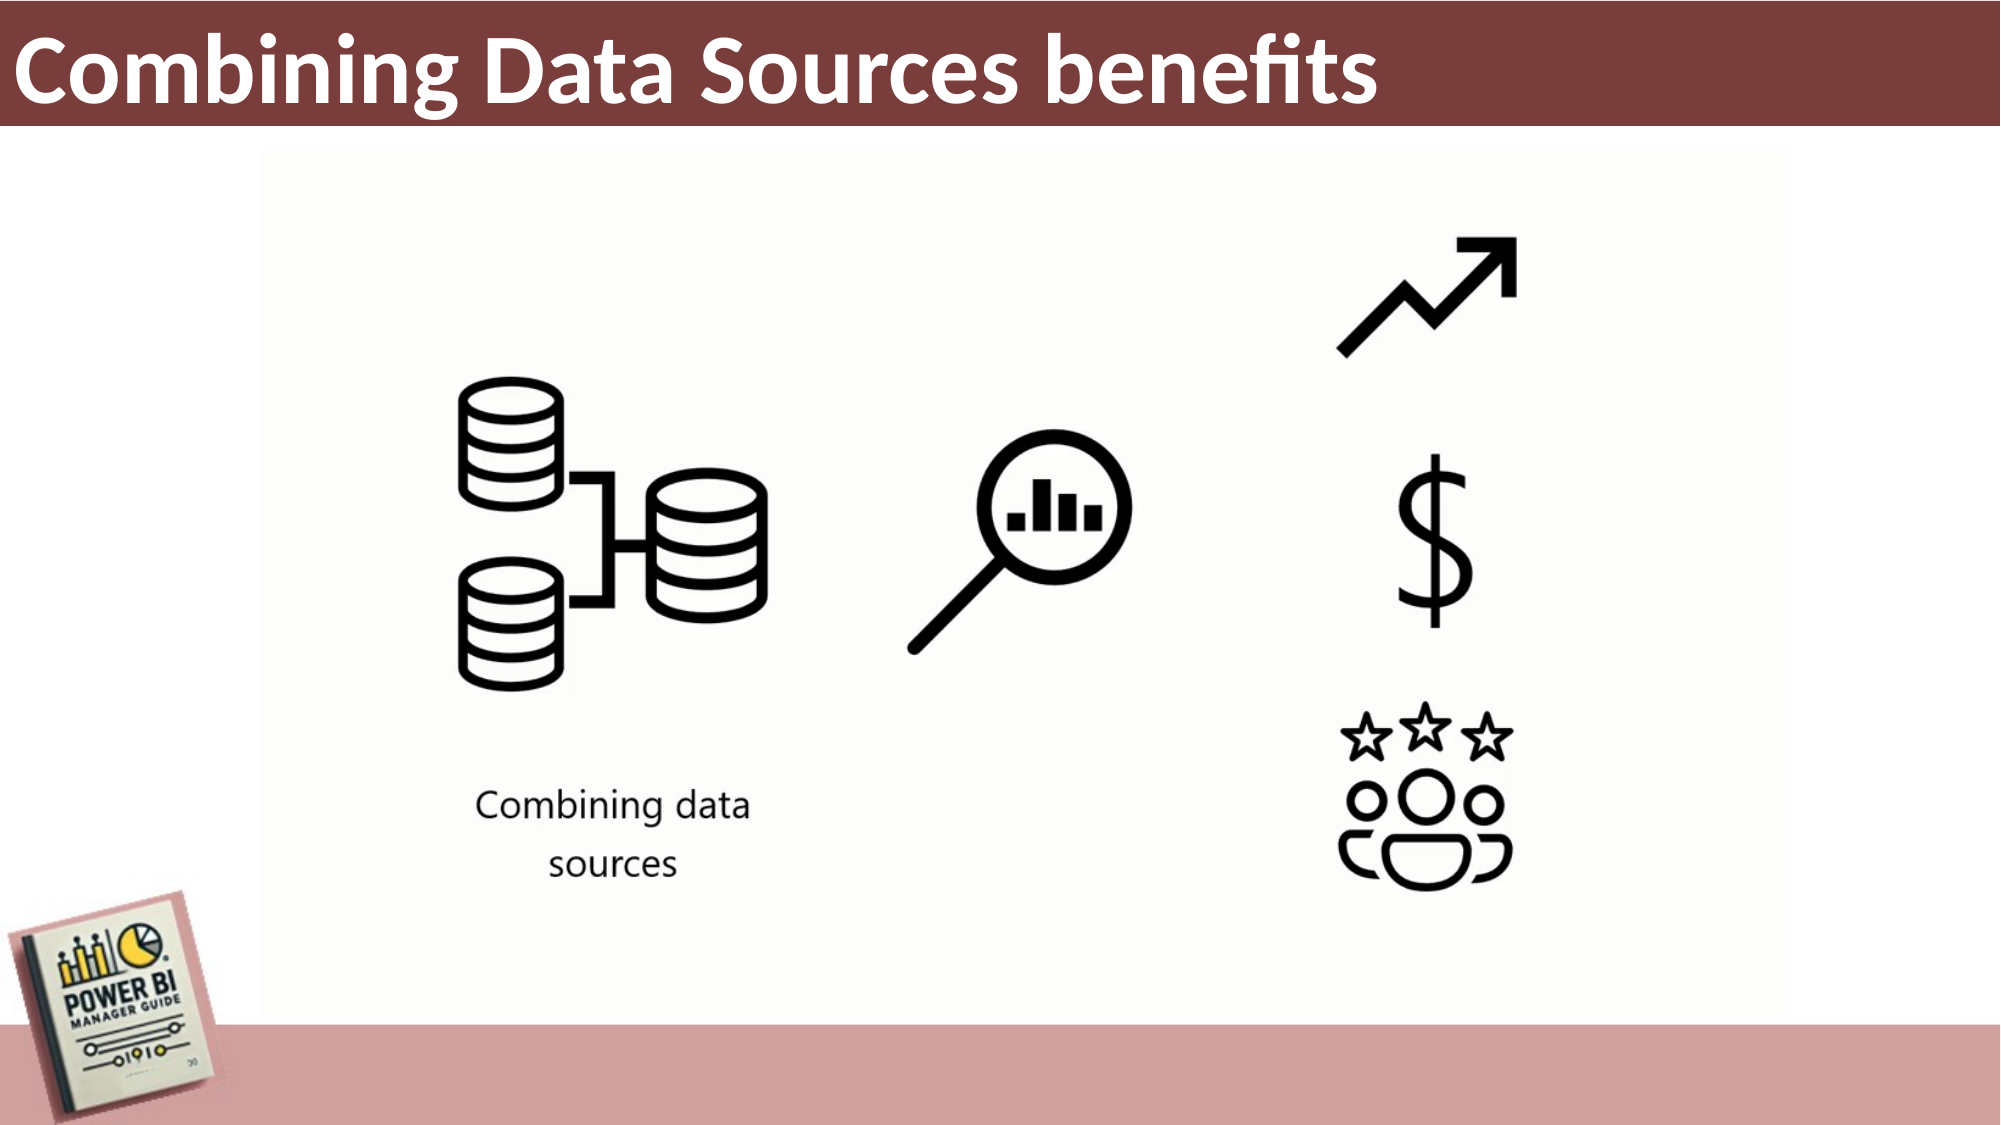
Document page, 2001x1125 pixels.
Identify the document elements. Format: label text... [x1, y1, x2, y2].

text_box Combining Data Sources benefits [0, 0, 2000, 127]
picture [0, 0, 2001, 1125]
